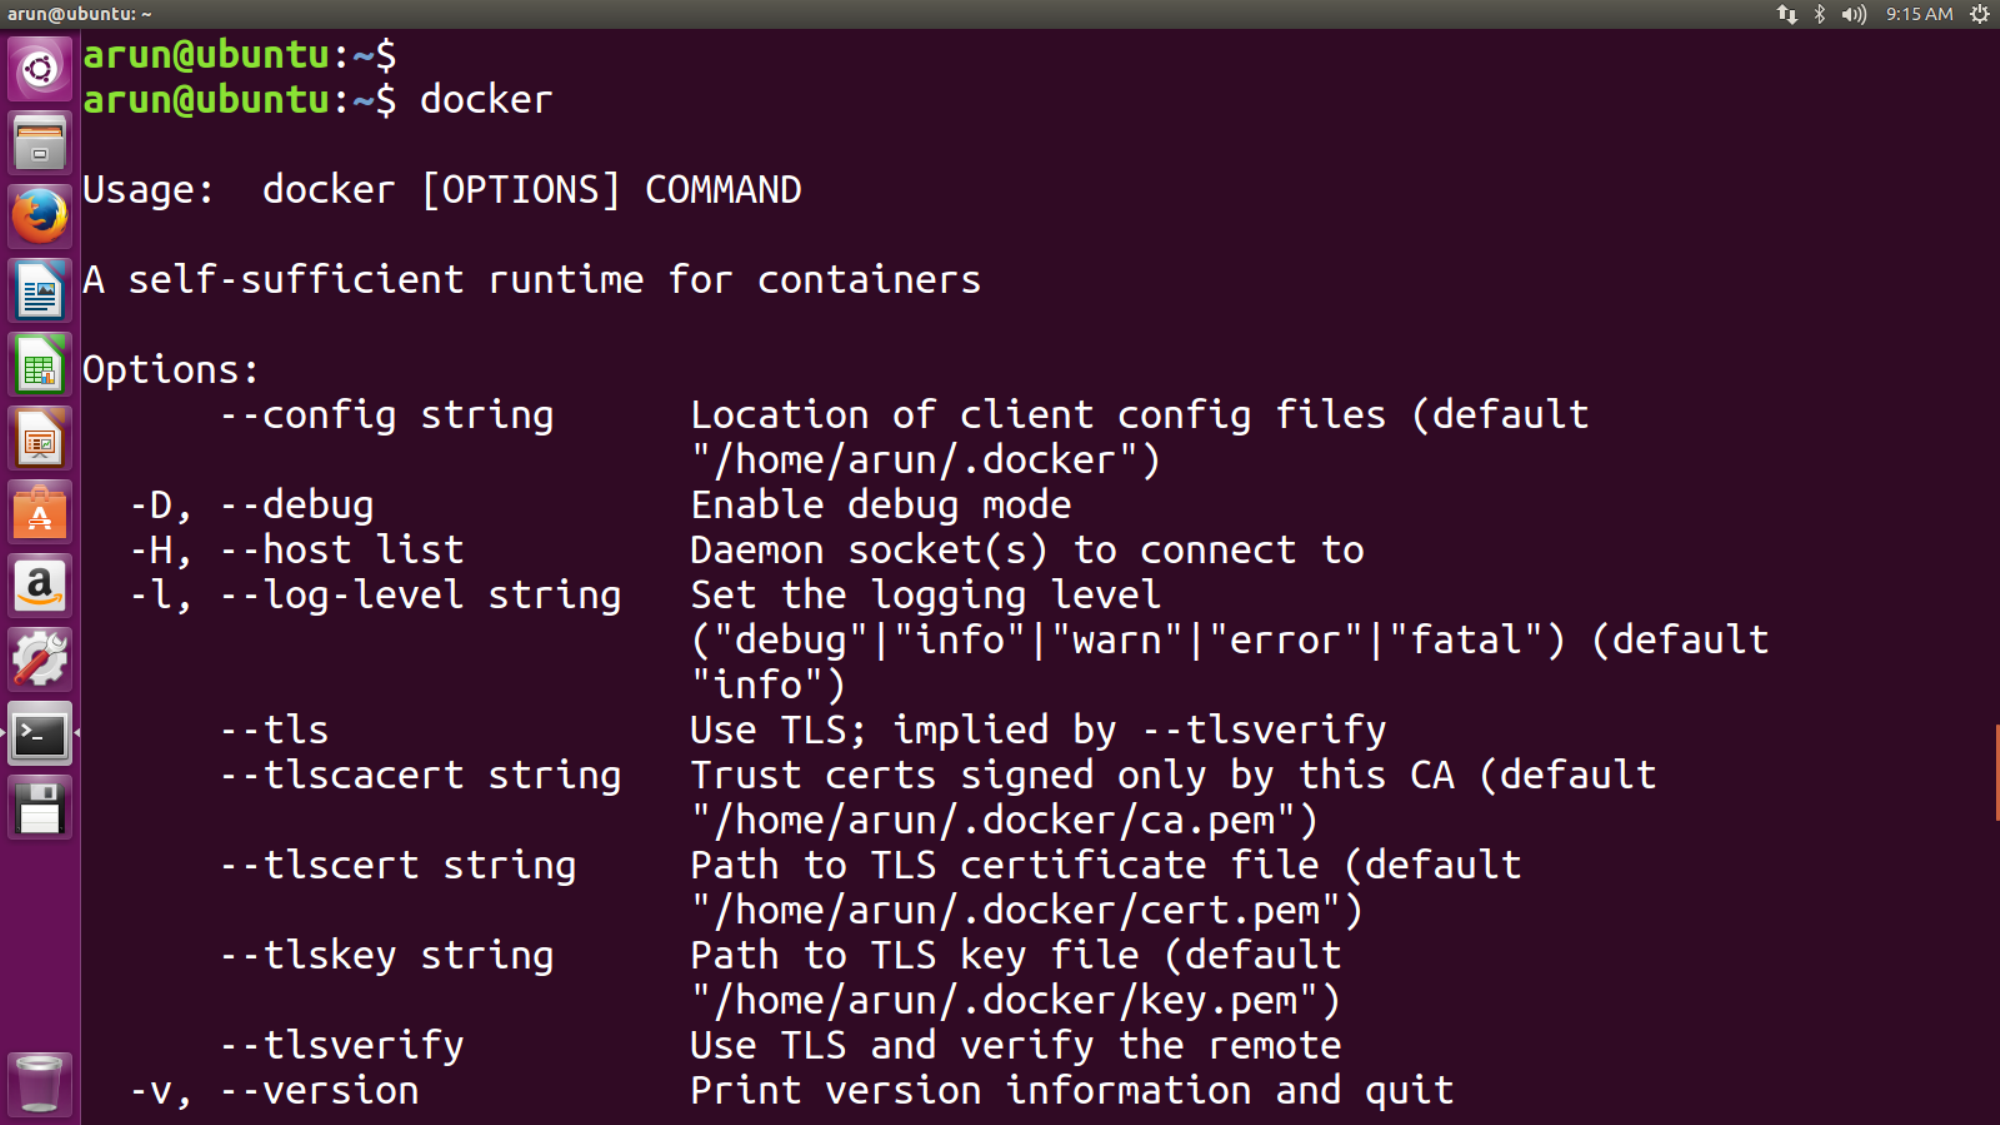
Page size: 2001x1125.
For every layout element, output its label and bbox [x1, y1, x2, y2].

list [0, 0, 2000, 1125]
